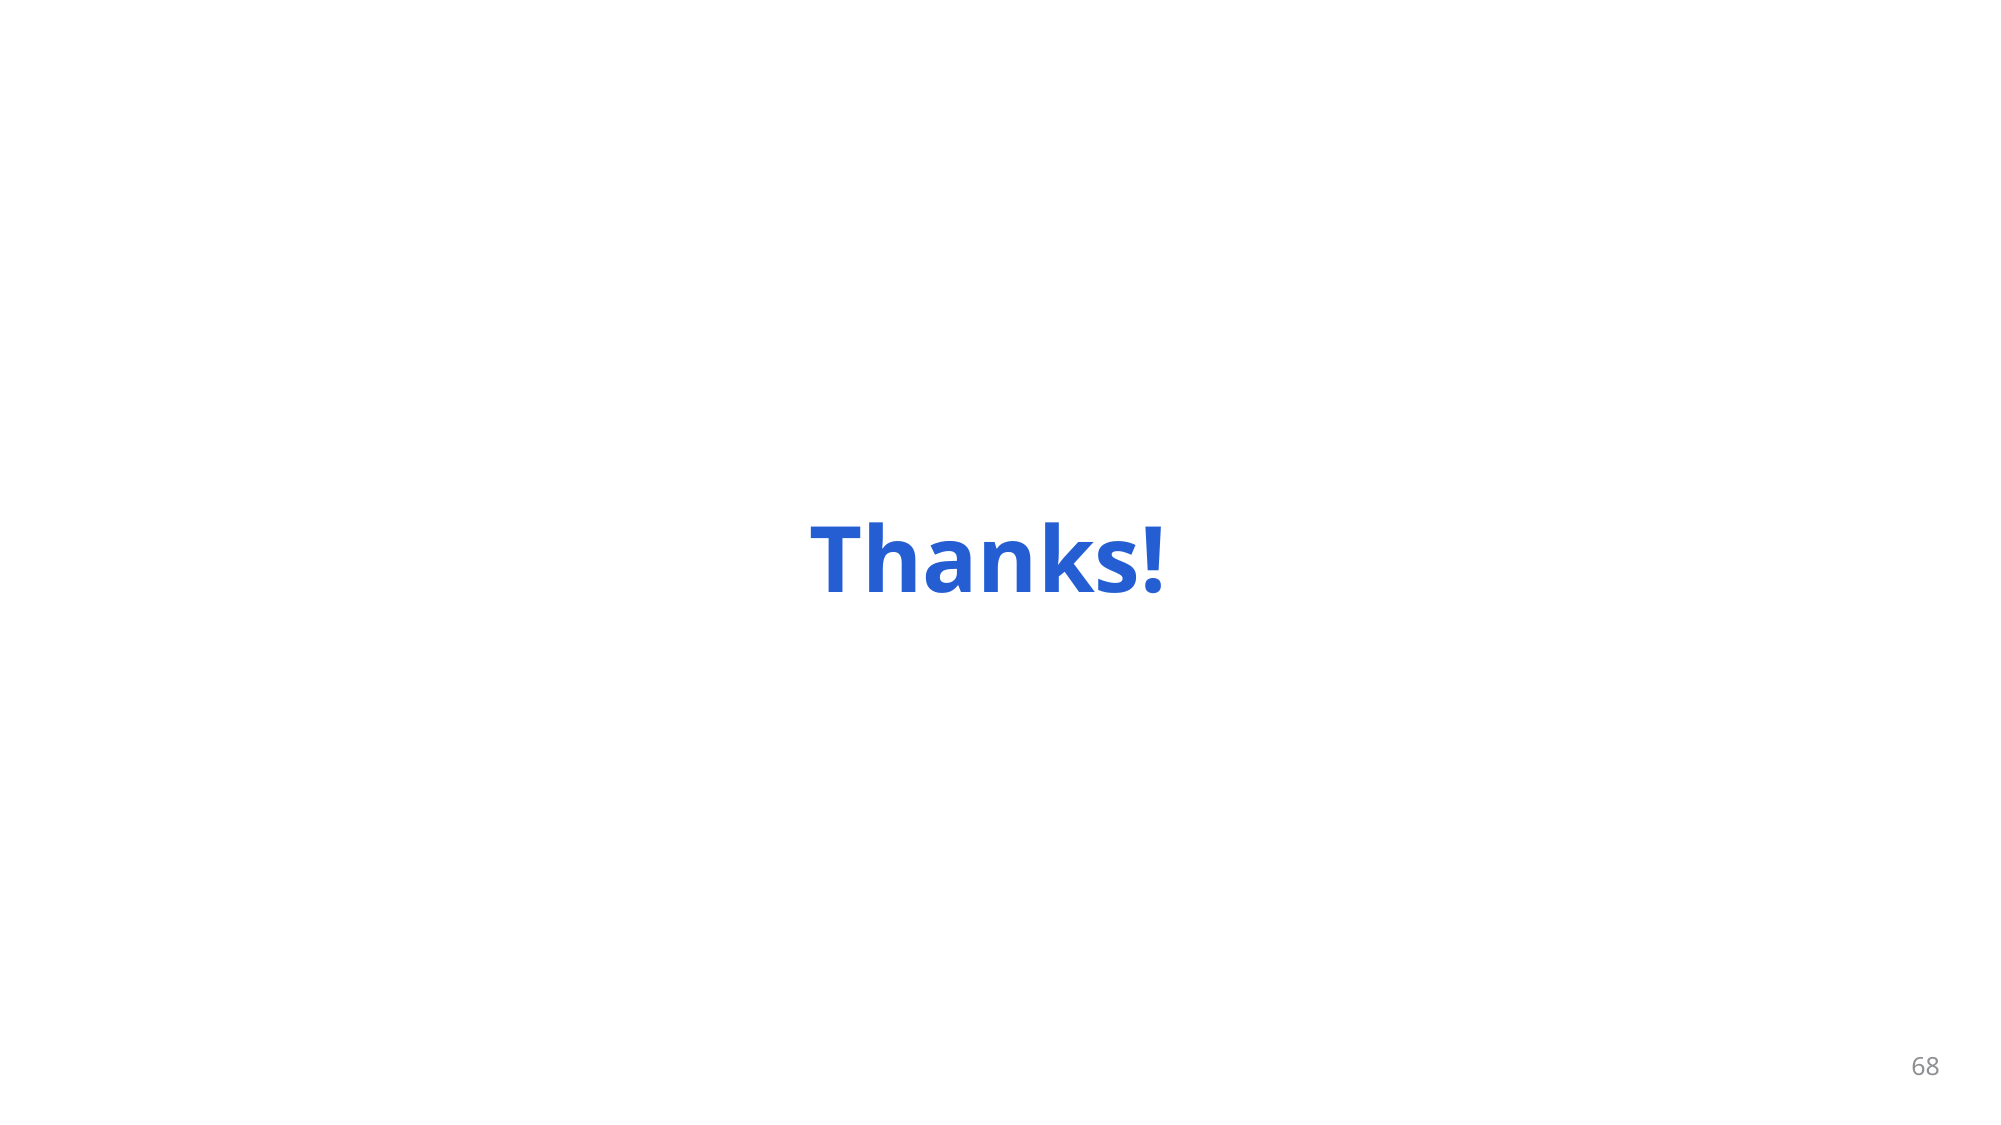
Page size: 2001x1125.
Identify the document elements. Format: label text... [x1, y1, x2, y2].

slide_number 68 [1882, 1037, 1970, 1098]
title Thanks! [137, 375, 1863, 751]
